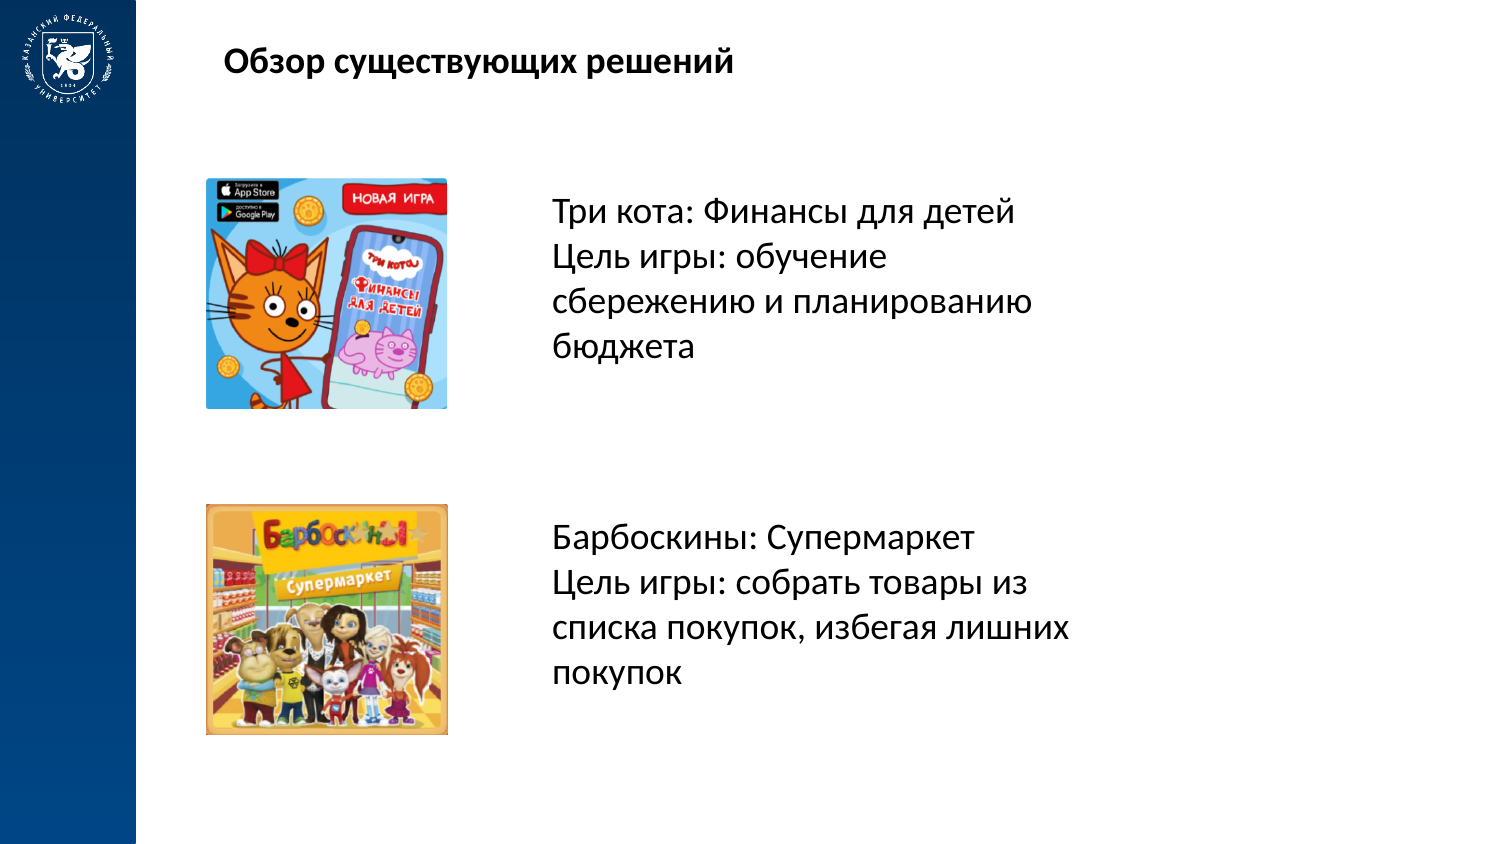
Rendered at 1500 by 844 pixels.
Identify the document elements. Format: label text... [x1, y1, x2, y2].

text_box Три кота: Финансы для детей Цель игры: обучение сбережению и планированию бюджета [537, 178, 1093, 374]
picture [22, 14, 114, 104]
text_box Барбоскины: Супермаркет Цель игры: собрать товары из списка покупок, избегая лишних покупок [537, 504, 1093, 700]
text_box [0, 0, 138, 844]
picture [206, 504, 449, 735]
picture [206, 178, 449, 409]
text_box Обзор существующих решений [209, 28, 750, 88]
